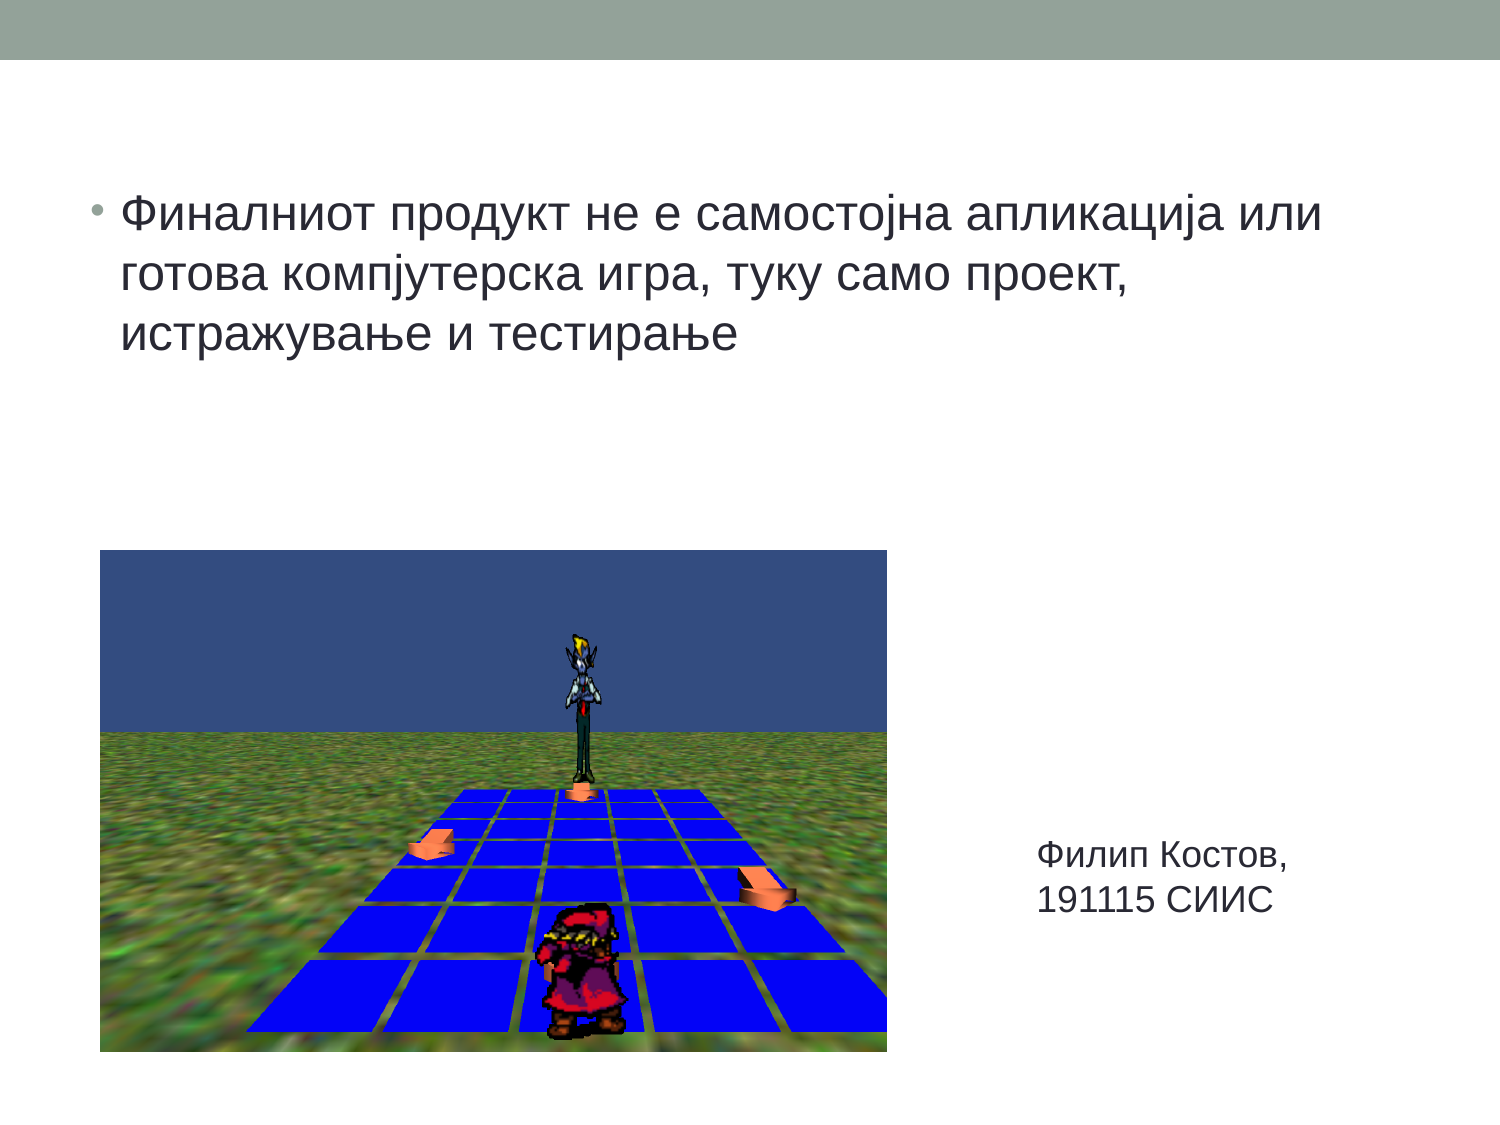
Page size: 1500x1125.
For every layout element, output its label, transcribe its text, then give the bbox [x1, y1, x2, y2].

picture [100, 550, 887, 1052]
list Финалниот продукт не е самостојна апликација или готова компјутерска игра, туку само проект, истражување и тестирање [75, 172, 1425, 1063]
text_box Филип Костов, 191115 СИИС [1021, 822, 1447, 927]
